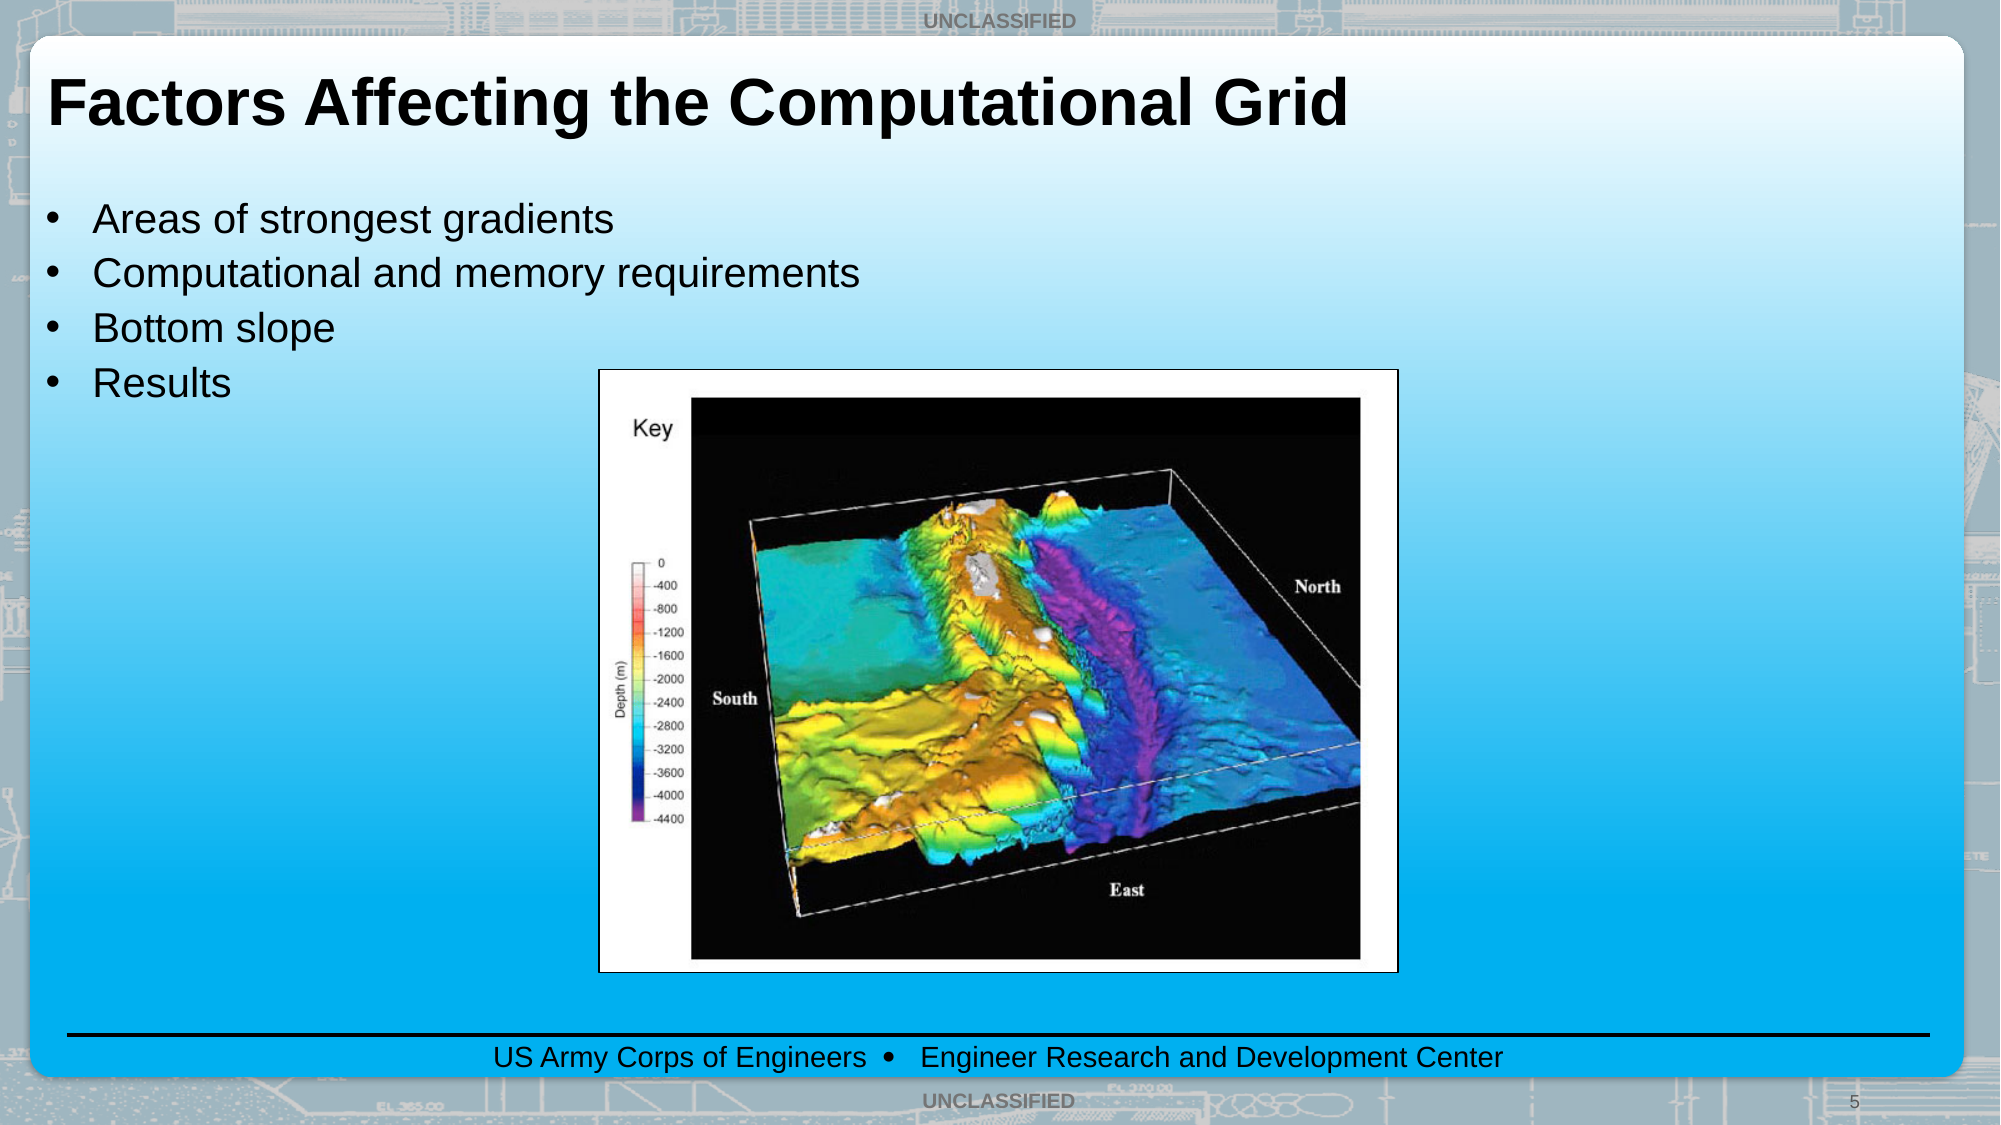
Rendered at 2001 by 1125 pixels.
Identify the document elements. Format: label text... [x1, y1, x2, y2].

picture [599, 369, 1398, 972]
list Areas of strongest gradients Computational and memory requirements Bottom slope Results [30, 183, 1967, 582]
slide_number 5 [1830, 1077, 1998, 1125]
title Factors Affecting the Computational Grid [31, 32, 1866, 166]
picture [0, 0, 2000, 1125]
